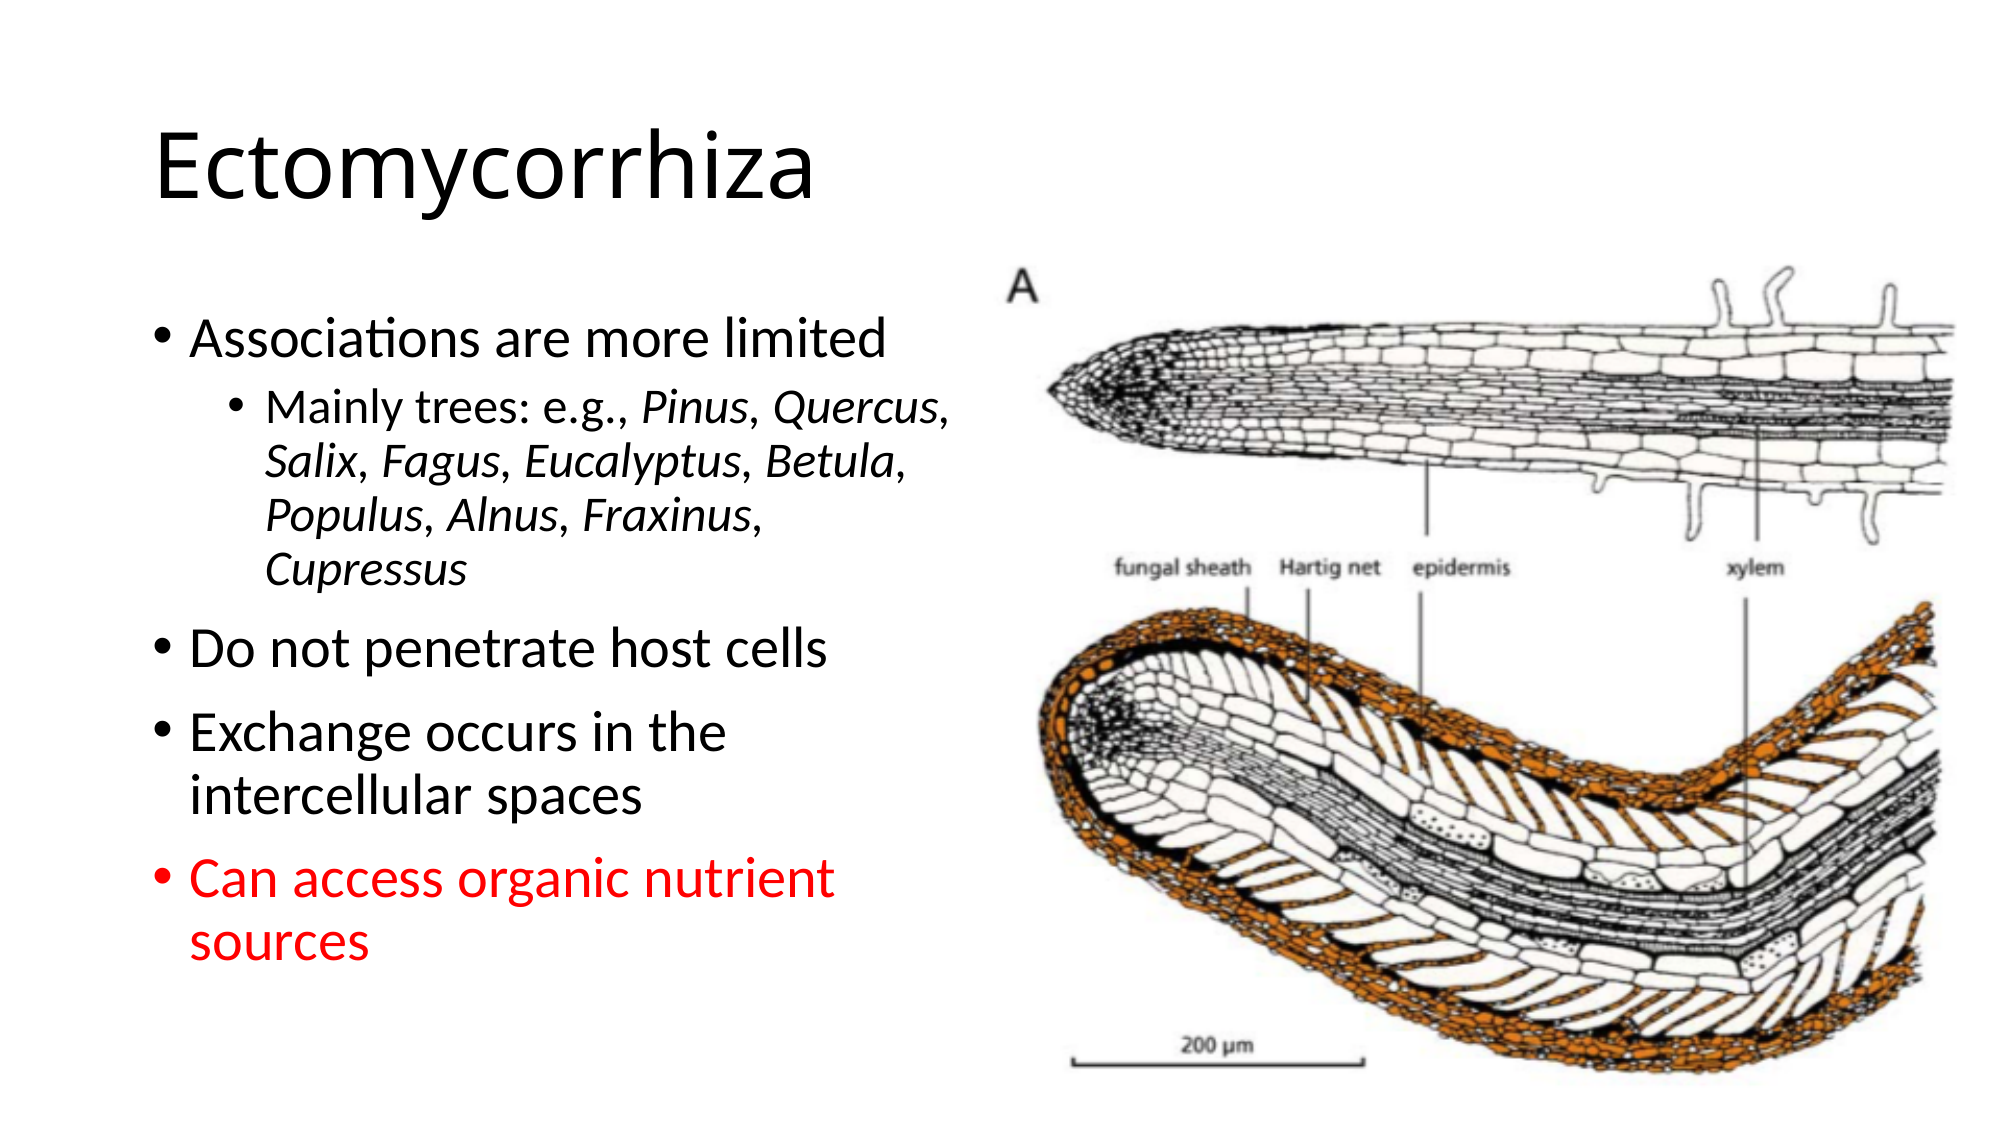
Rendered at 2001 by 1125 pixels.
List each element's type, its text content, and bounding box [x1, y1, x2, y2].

title Ectomycorrhiza [137, 59, 1863, 278]
picture [970, 254, 1984, 1090]
list Associations are more limited Mainly trees: e.g., Pinus, Quercus, Salix, Fagus, Eucalyptus, Betula, Populus, Alnus, Fraxinus, Cupressus Do not penetrate host cells Exchange occurs in the intercellular spaces Can access organic nutrient sources [137, 299, 970, 1014]
